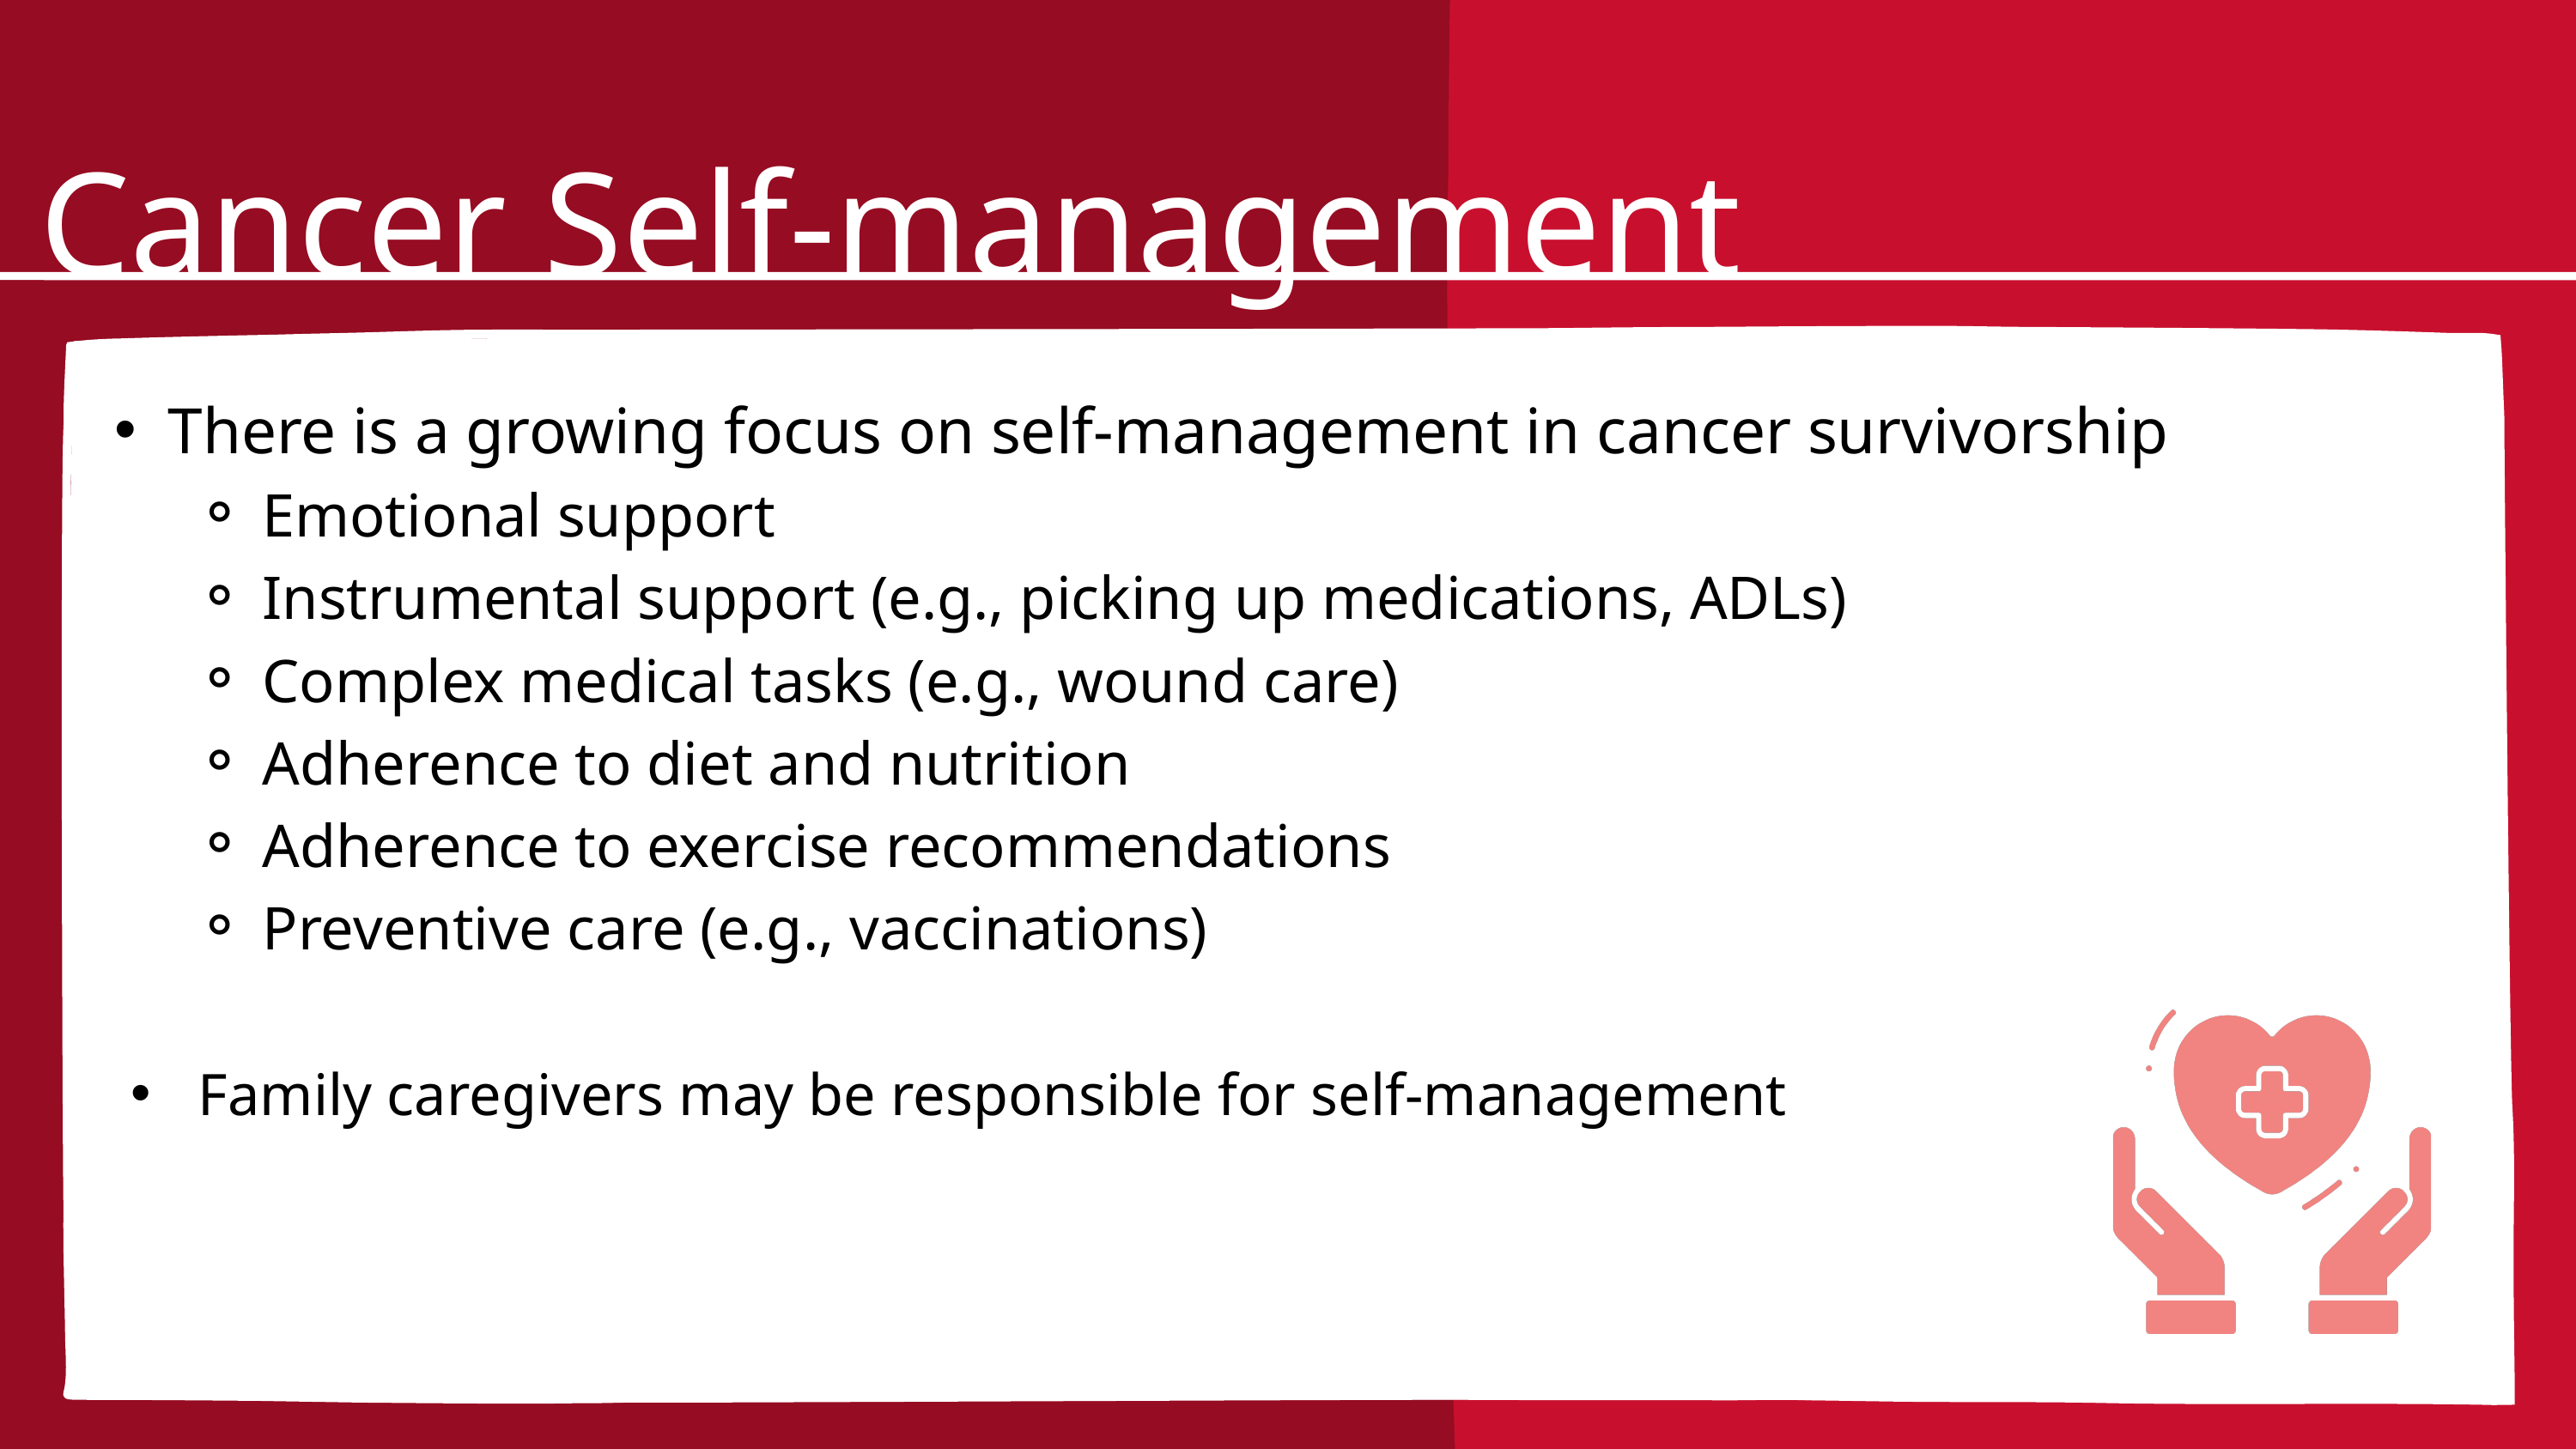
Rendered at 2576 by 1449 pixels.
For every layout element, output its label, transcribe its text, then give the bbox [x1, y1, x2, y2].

text_box Cancer Self-management [39, 104, 1185, 276]
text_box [1189, 64, 2576, 1383]
text_box Cancer Self-management [39, 276, 1185, 305]
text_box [61, 325, 2515, 1407]
